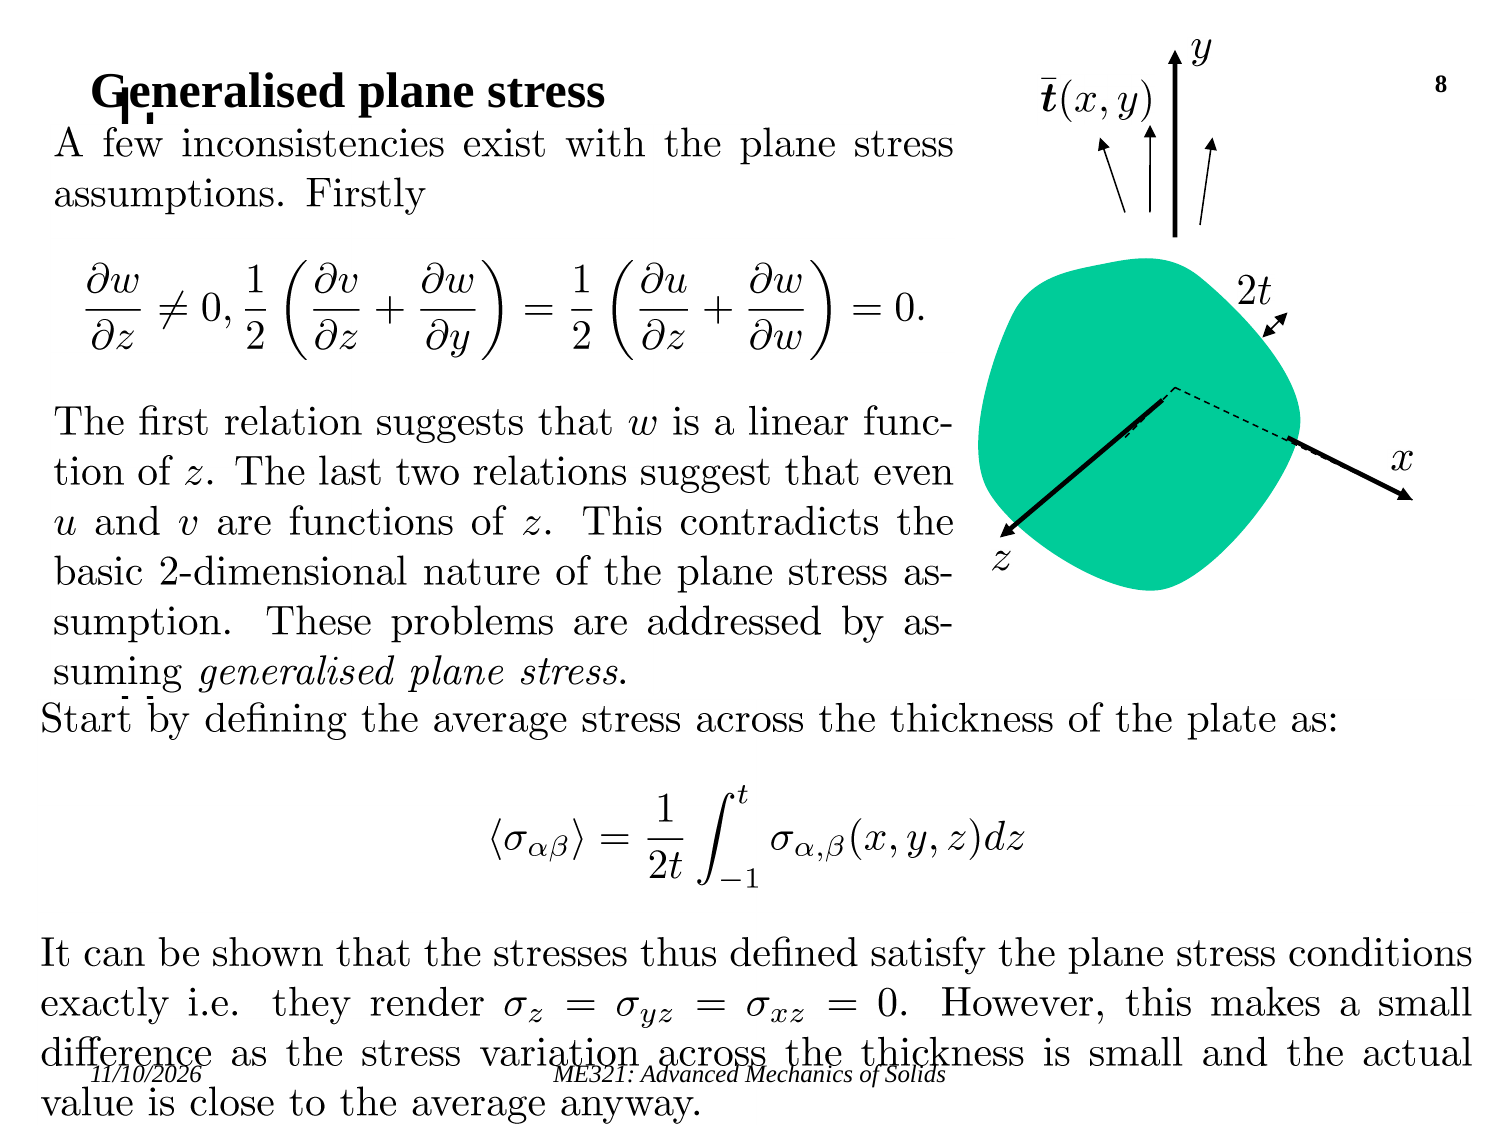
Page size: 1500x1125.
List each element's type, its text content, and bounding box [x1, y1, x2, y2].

slide_number 8 [1387, 50, 1463, 116]
text_box [1098, 137, 1126, 213]
text_box [1287, 437, 1413, 500]
picture [1187, 37, 1213, 67]
text_box [1143, 133, 1157, 213]
picture [1387, 449, 1413, 472]
picture [1037, 74, 1155, 126]
text_box [1262, 312, 1288, 338]
picture [37, 699, 1476, 1125]
text_box [1199, 137, 1217, 226]
text_box [1168, 49, 1182, 238]
picture [49, 124, 955, 696]
picture [991, 549, 1013, 572]
text_box [999, 400, 1163, 538]
text_box [978, 258, 1301, 591]
picture [1237, 274, 1276, 305]
text_box Generalised plane stress [74, 49, 838, 123]
